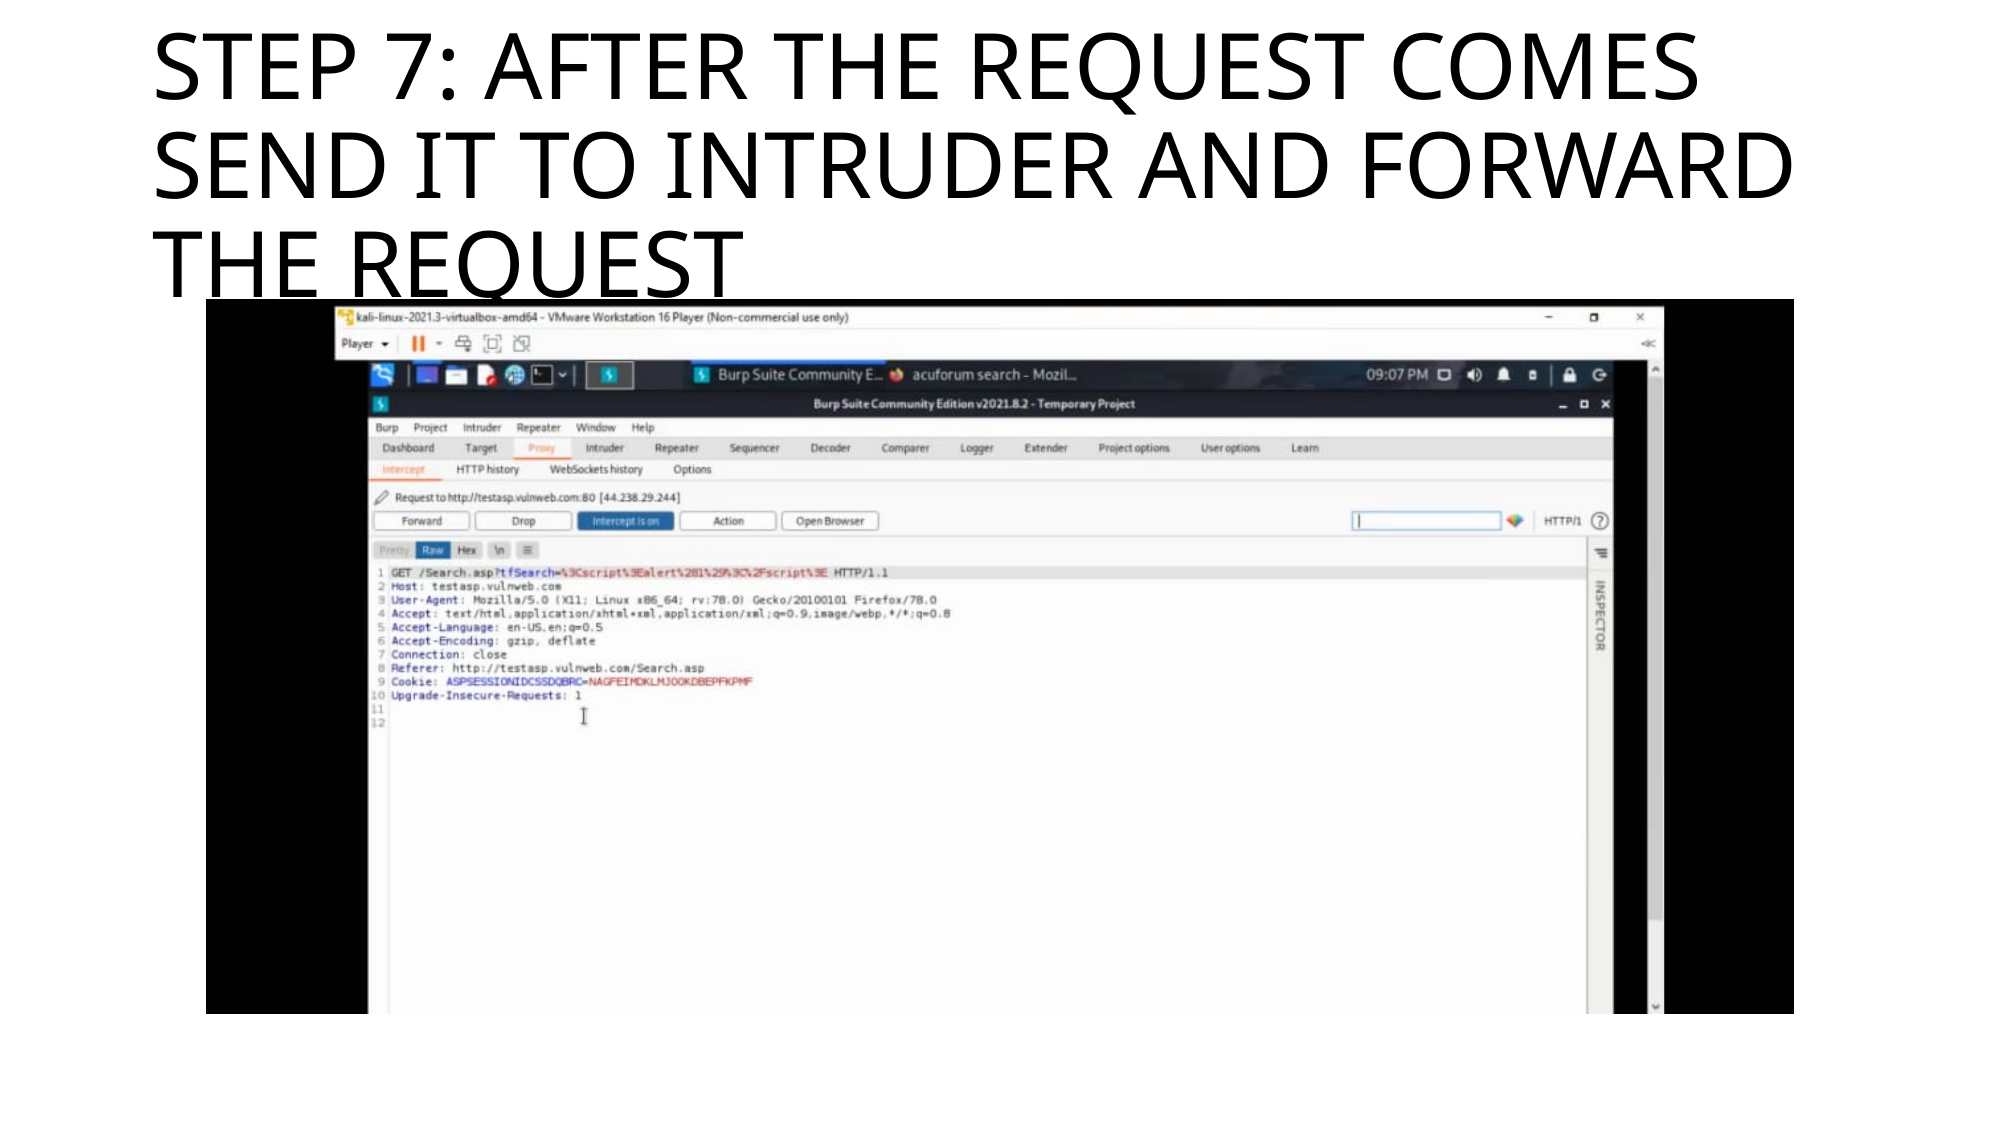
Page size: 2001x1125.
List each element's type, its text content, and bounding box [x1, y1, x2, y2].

title STEP 7: AFTER THE REQUEST COMES SEND IT TO INTRUDER AND FORWARD THE REQUEST [137, 59, 1863, 278]
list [206, 299, 1794, 1014]
